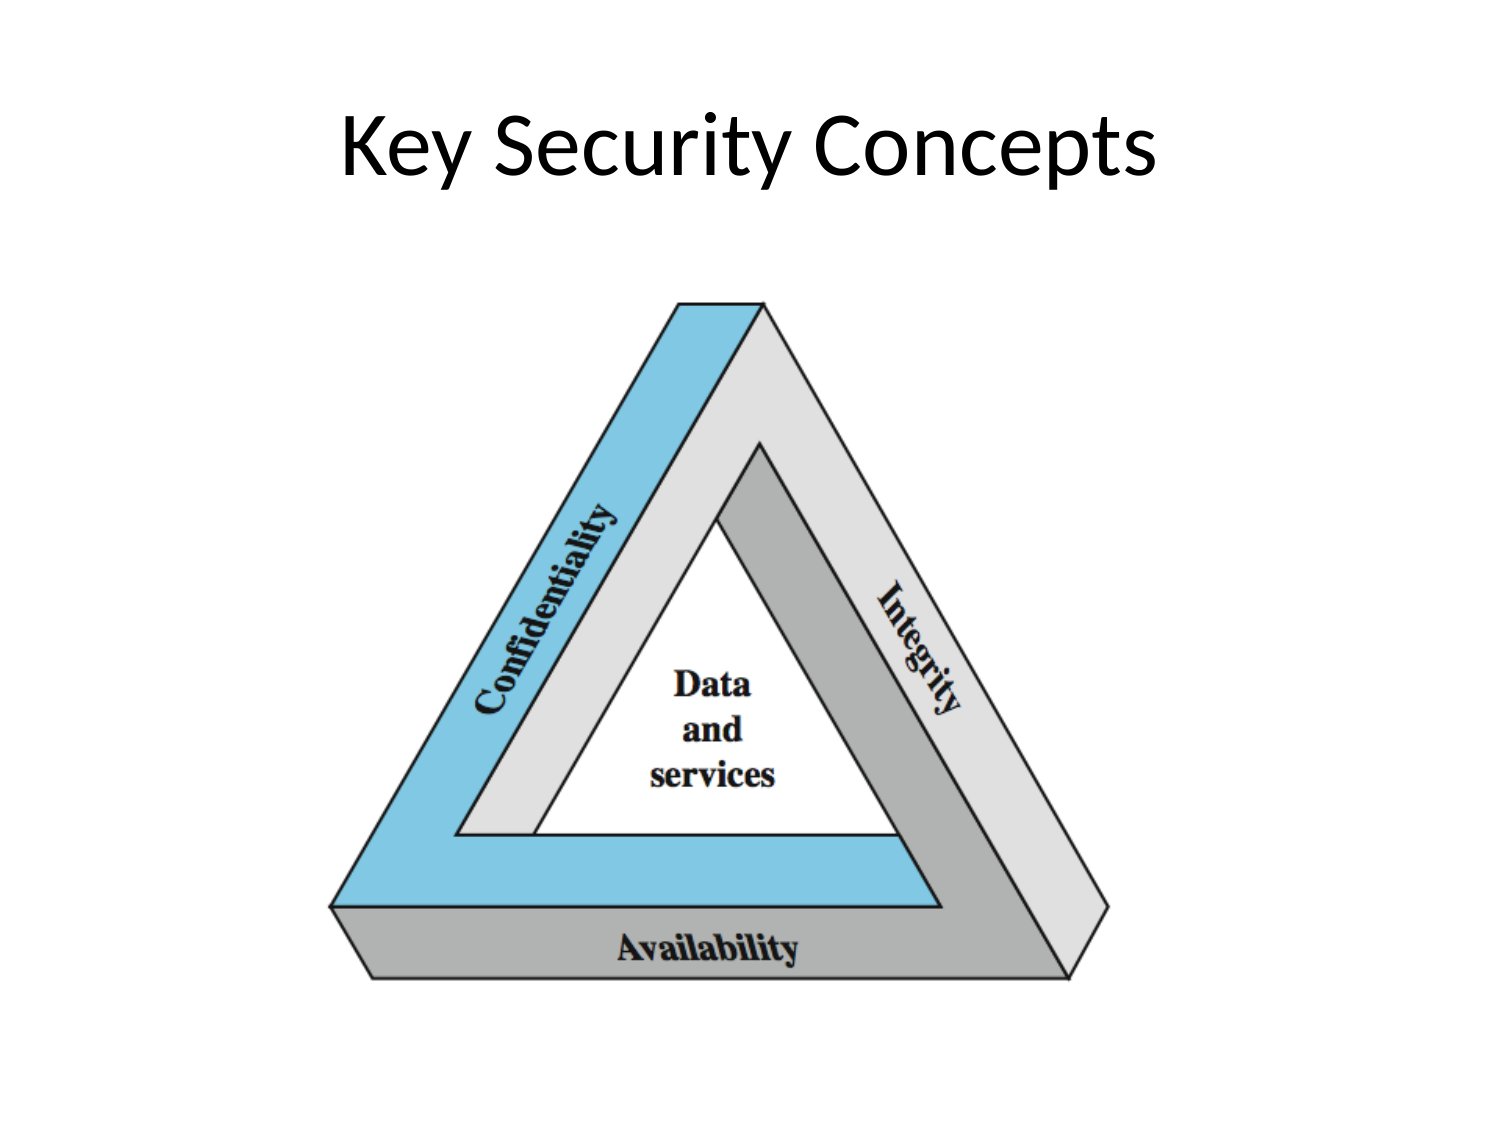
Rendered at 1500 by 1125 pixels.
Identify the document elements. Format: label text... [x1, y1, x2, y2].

picture [299, 224, 1168, 1064]
title Key Security Concepts [75, 45, 1425, 233]
